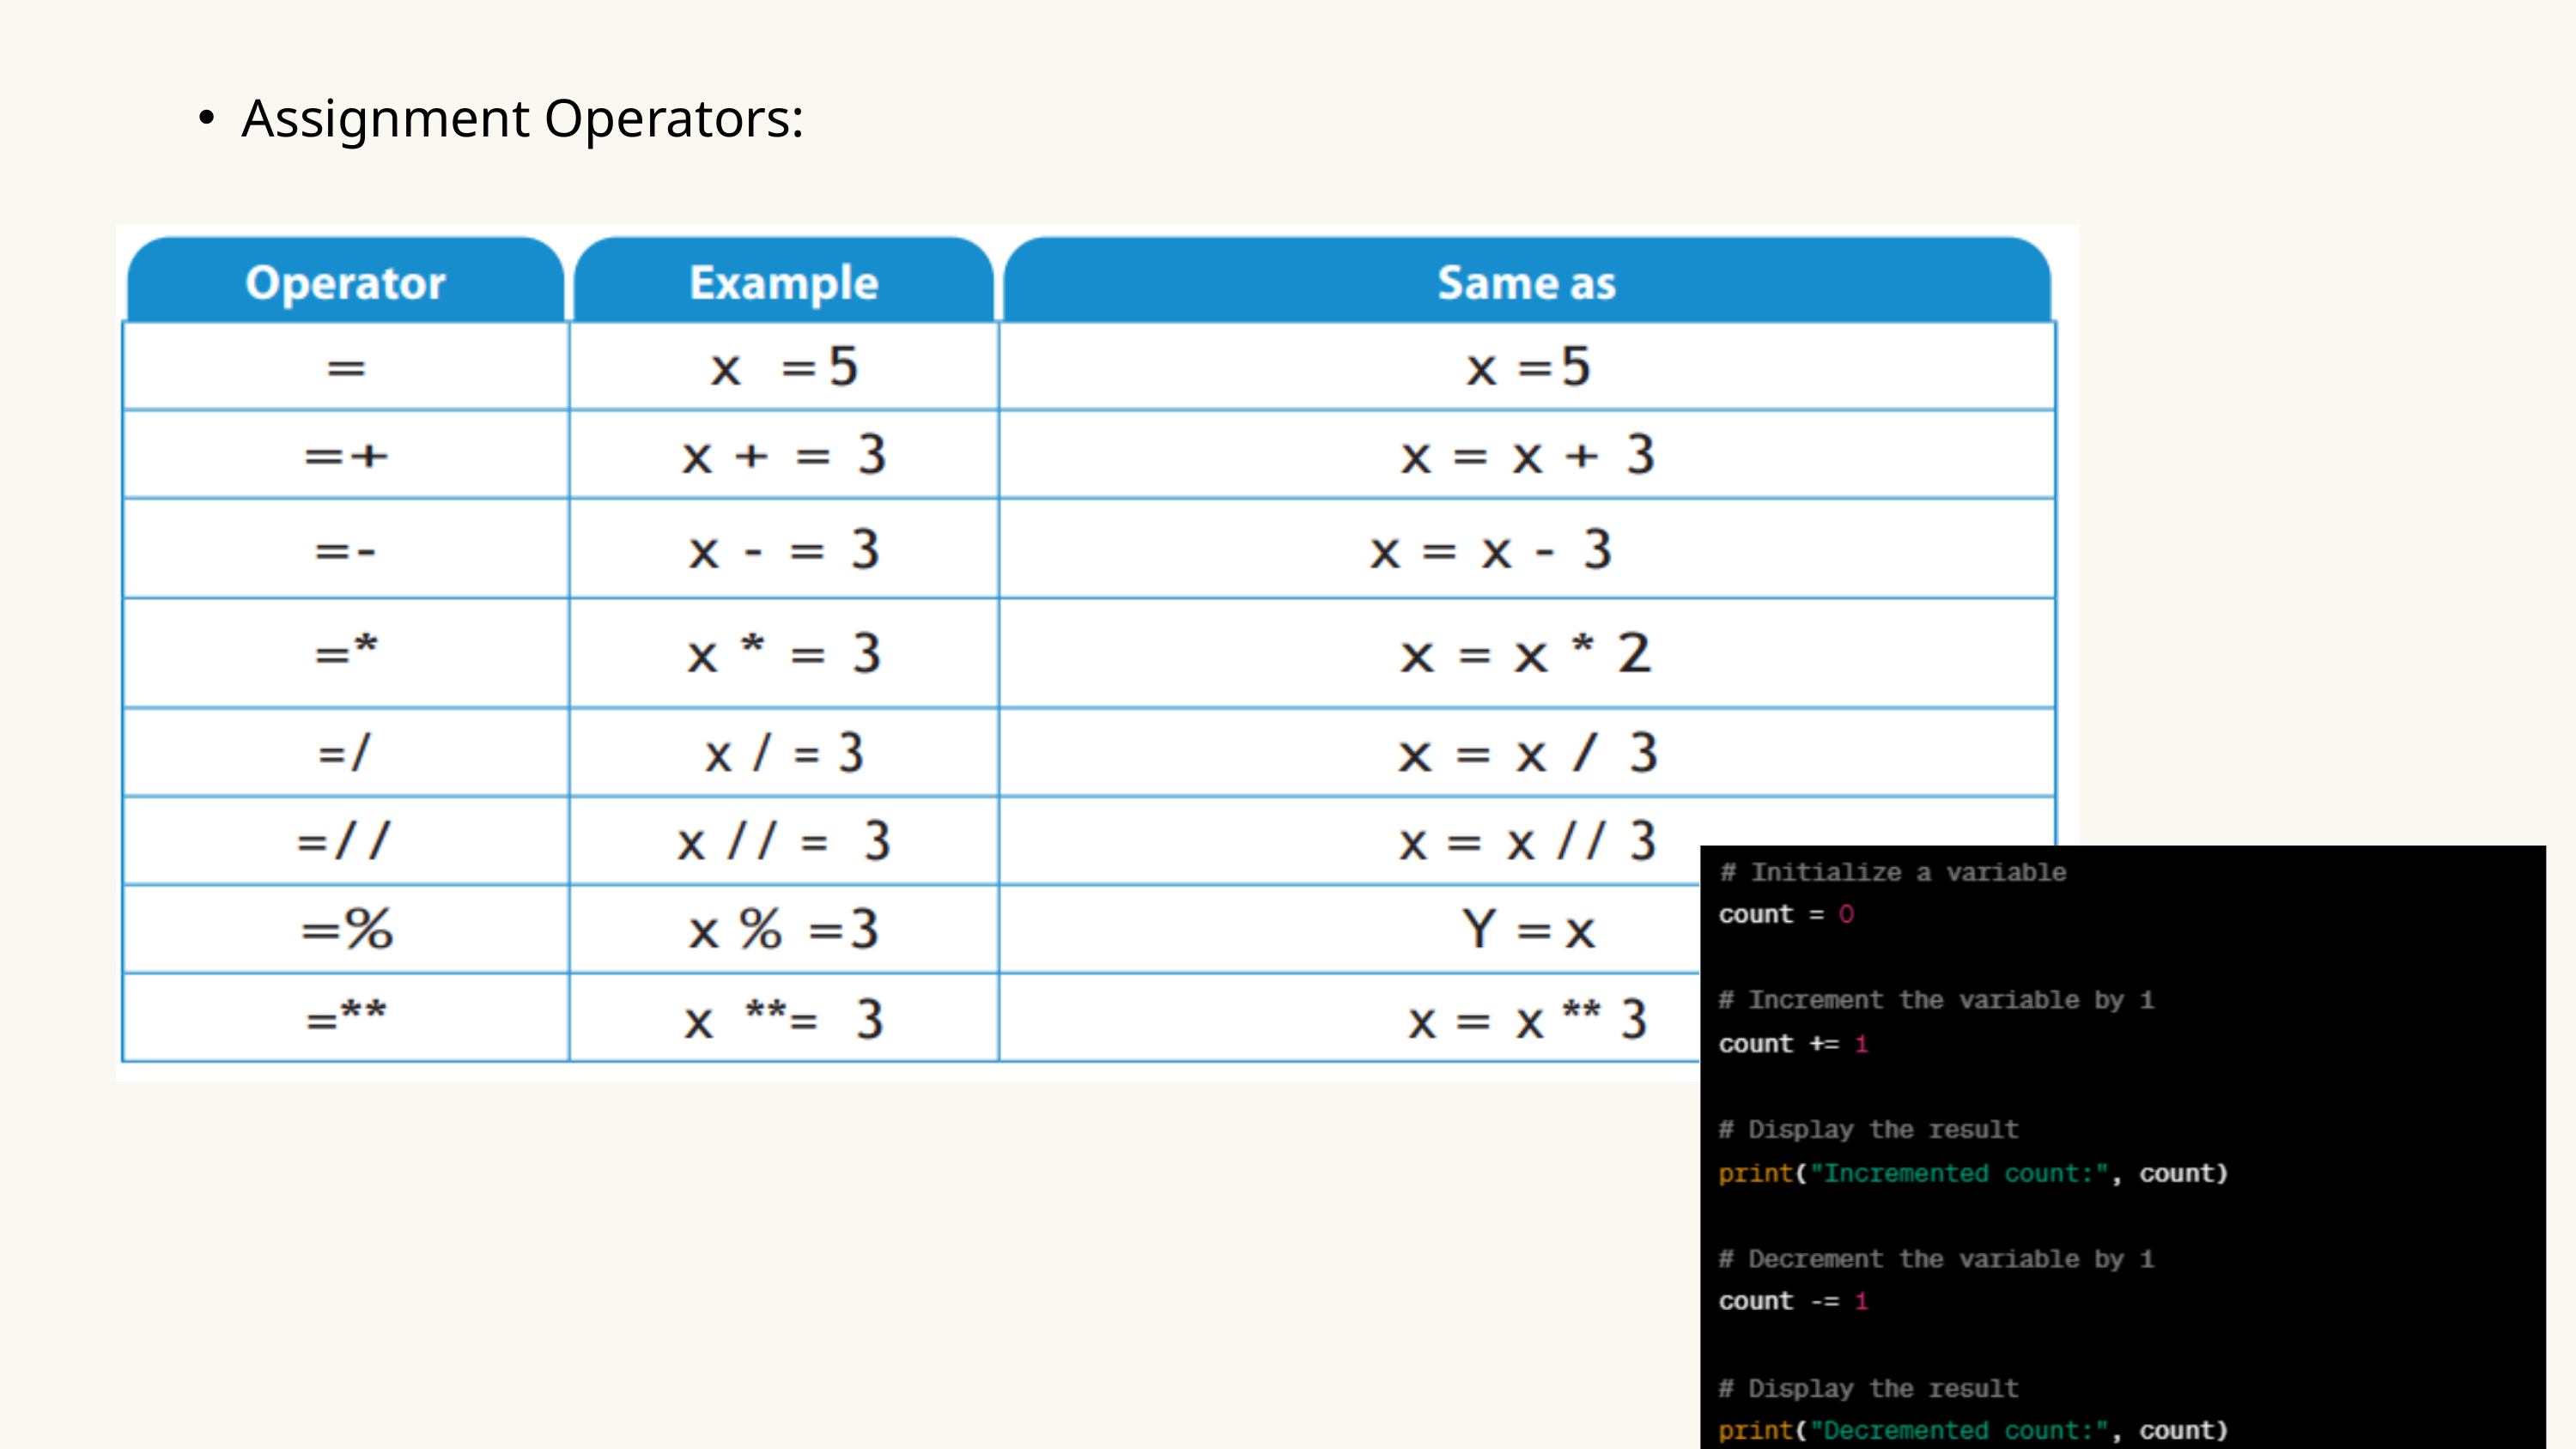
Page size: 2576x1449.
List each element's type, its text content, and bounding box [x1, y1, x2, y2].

text_box Assignment Operators: [144, 75, 815, 148]
text_box [115, 225, 2080, 1082]
text_box [1699, 846, 2547, 1449]
